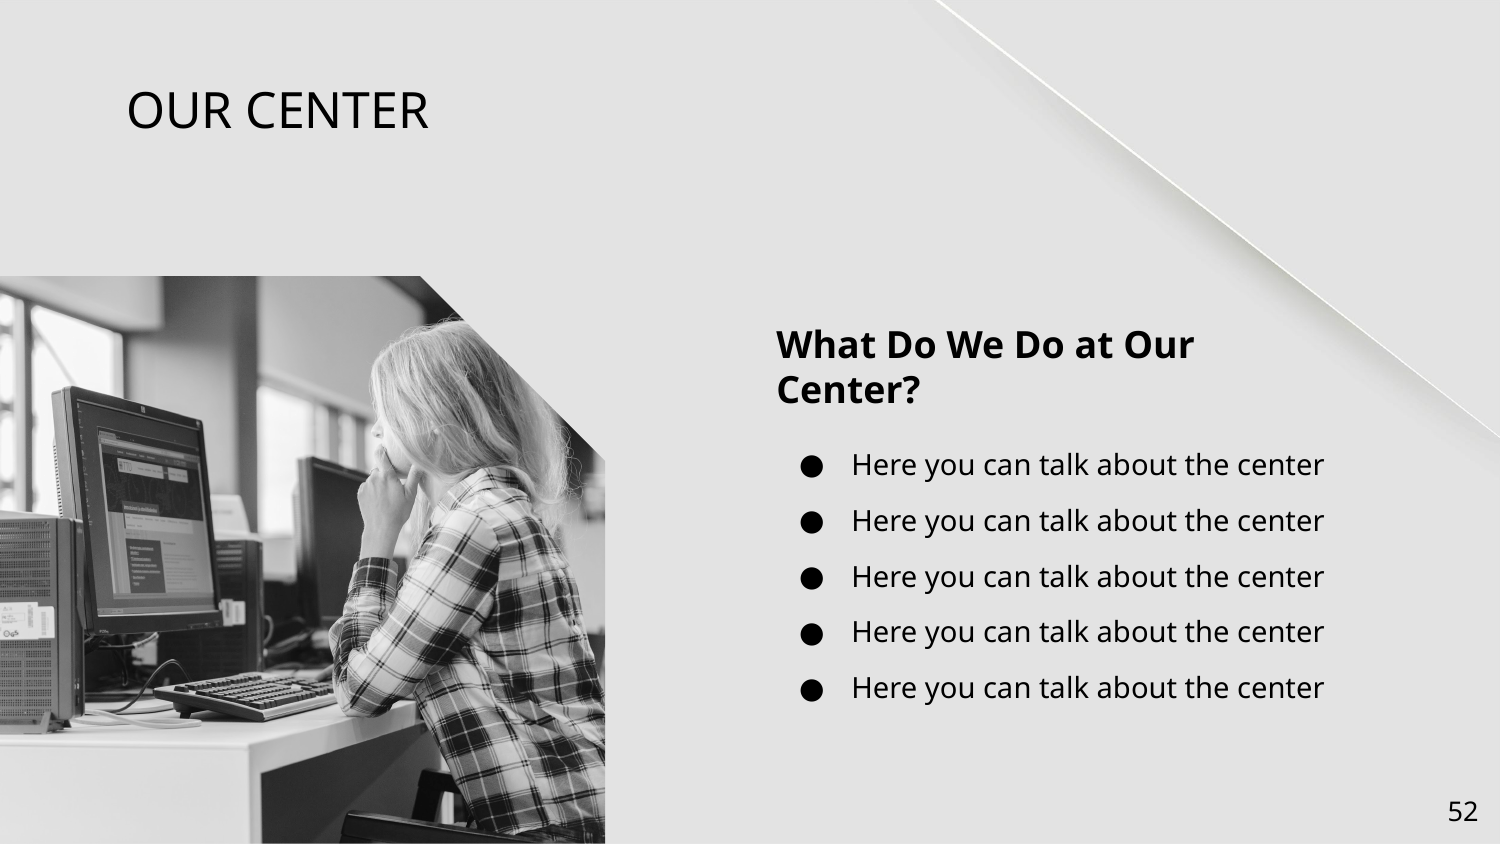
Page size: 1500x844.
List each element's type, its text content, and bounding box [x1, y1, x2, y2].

title OUR CENTER [111, 63, 1500, 158]
list Here you can talk about the center Here you can talk about the center Here you can talk about the center Here you can talk about the center Here you can talk about the center [761, 431, 1391, 802]
subtitle What Do We Do at Our Center? [761, 365, 1291, 427]
slide_number ‹#› [1403, 779, 1494, 844]
picture [0, 0, 1500, 844]
